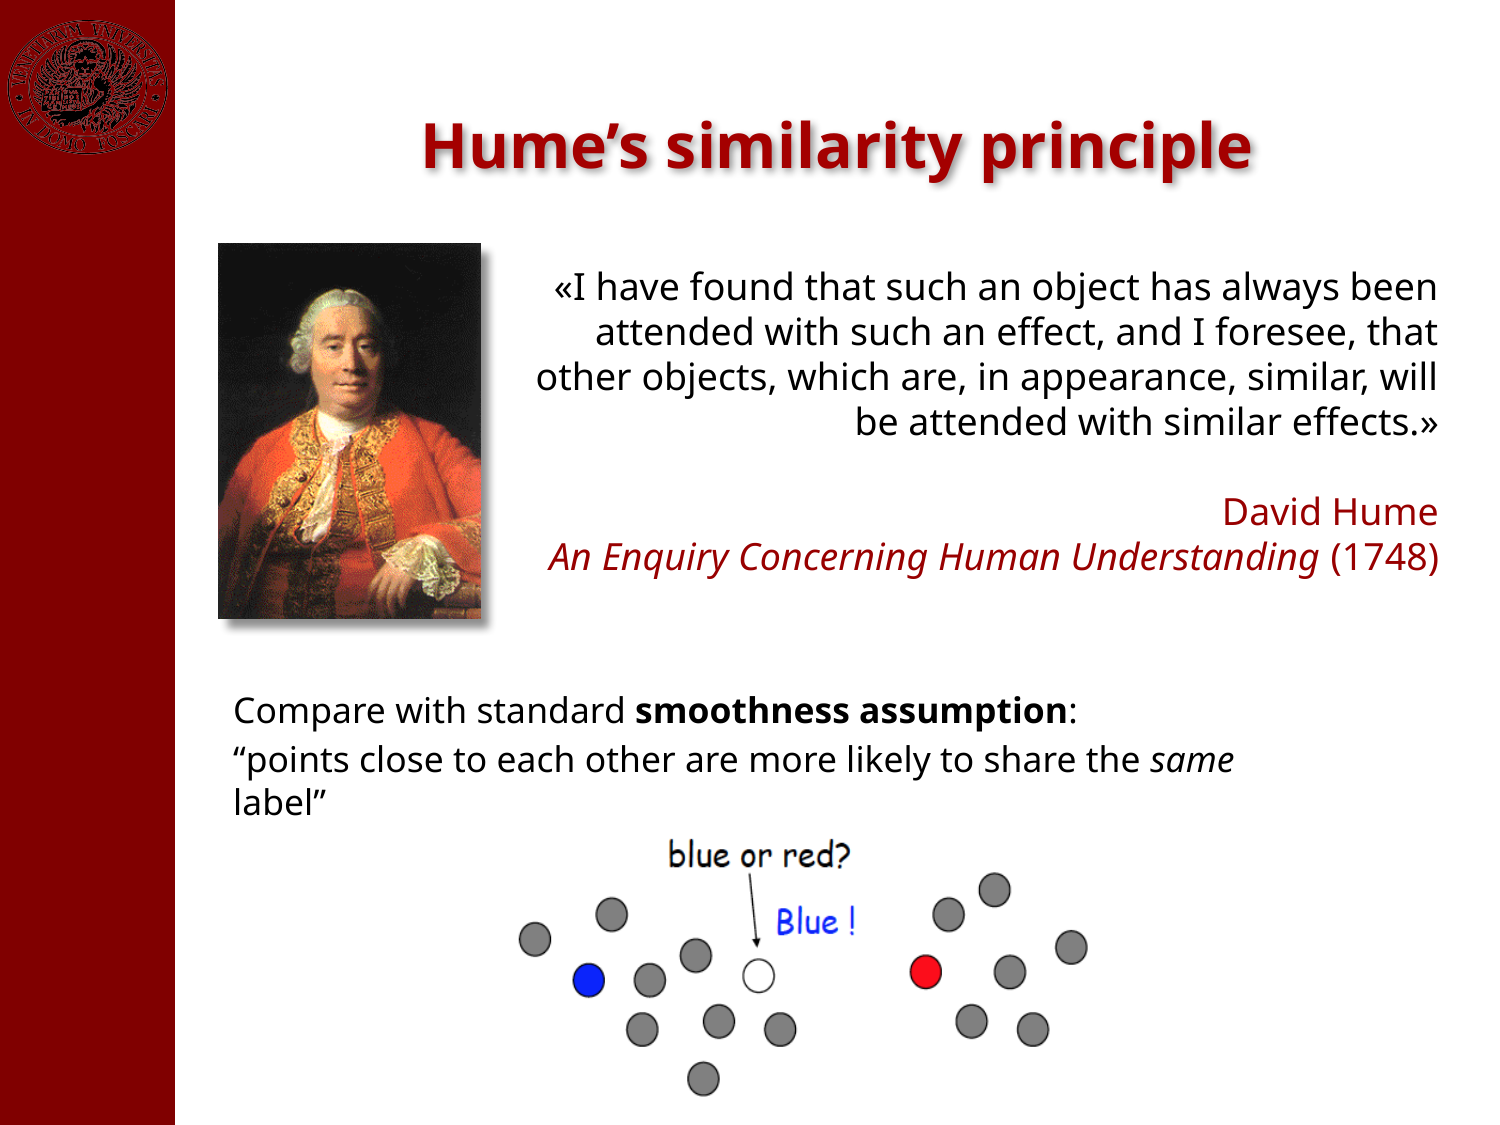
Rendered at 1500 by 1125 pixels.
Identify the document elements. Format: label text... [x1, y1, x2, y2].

picture [0, 12, 175, 275]
text_box Compare with standard smoothness assumption: “points close to each other are more likely to share the same label” [218, 680, 1306, 830]
text_box «I have found that such an object has always been attended with such an effect, and I foresee, that other objects, which are, in appearance, similar, will be attended with similar effects.» David Hume An Enquiry Concerning Human Understanding (1748) [495, 255, 1454, 621]
picture [218, 243, 482, 620]
picture [501, 833, 1139, 1120]
text_box Hume’s similarity principle [262, 50, 1413, 238]
